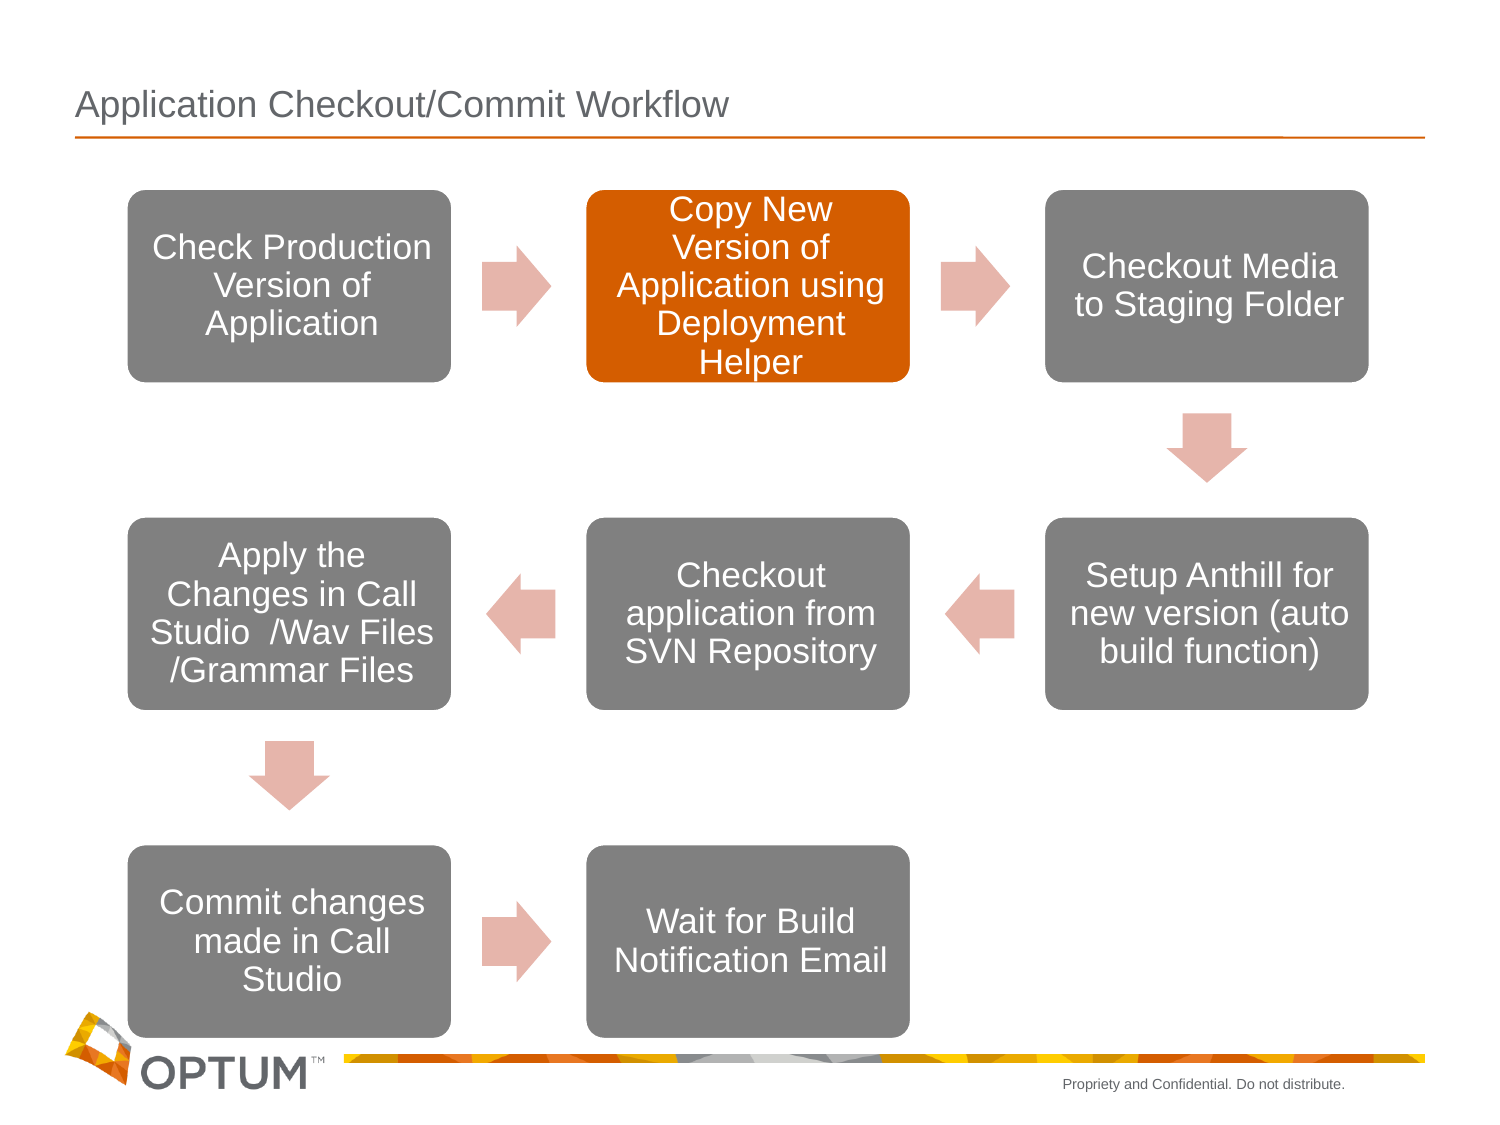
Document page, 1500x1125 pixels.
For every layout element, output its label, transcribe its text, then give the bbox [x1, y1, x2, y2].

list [74, 187, 1422, 1041]
picture [62, 1009, 327, 1092]
picture [343, 1054, 1425, 1063]
title Application Checkout/Commit Workflow [74, 24, 1425, 126]
